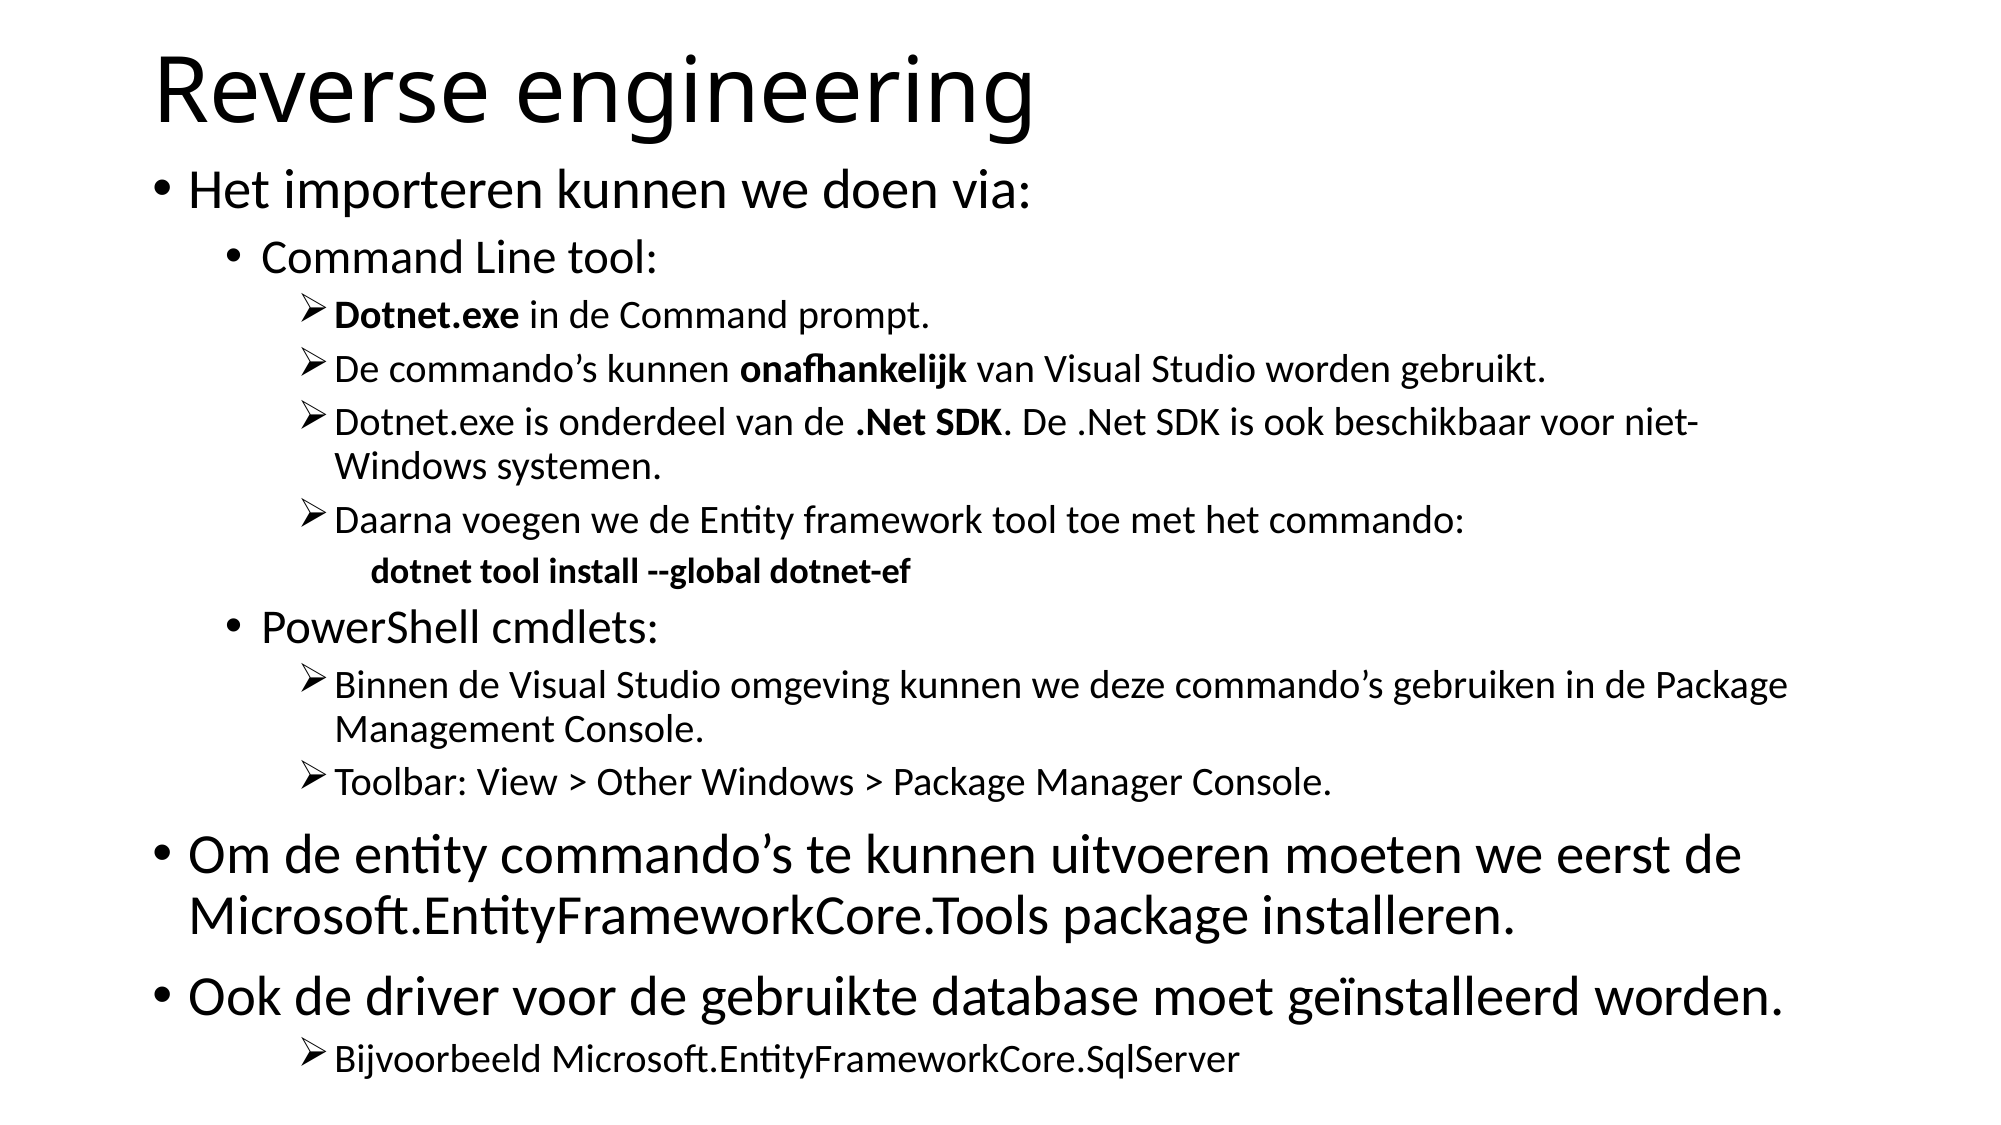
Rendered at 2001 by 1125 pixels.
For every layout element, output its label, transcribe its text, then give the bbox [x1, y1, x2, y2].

title Reverse engineering [137, 33, 1863, 152]
list Het importeren kunnen we doen via: Command Line tool: Dotnet.exe in de Command prompt. De commando’s kunnen onafhankelijk van Visual Studio worden gebruikt. Dotnet.exe is onderdeel van de .Net SDK. De .Net SDK is ook beschikbaar voor niet-Windows systemen. Daarna voegen we de Entity framework tool toe met het commando: dotnet tool install --global dotnet-ef PowerShell cmdlets: Binnen de Visual Studio omgeving kunnen we deze commando’s gebruiken in de Package Management Console. Toolbar: View > Other Windows > Package Manager Console. Om de entity commando’s te kunnen uitvoeren moeten we eerst de Microsoft.EntityFrameworkCore.Tools package installeren. Ook de driver voor de gebruikte database moet geïnstalleerd worden. Bijvoorbeeld Microsoft.EntityFrameworkCore.SqlServer [137, 152, 1863, 1092]
